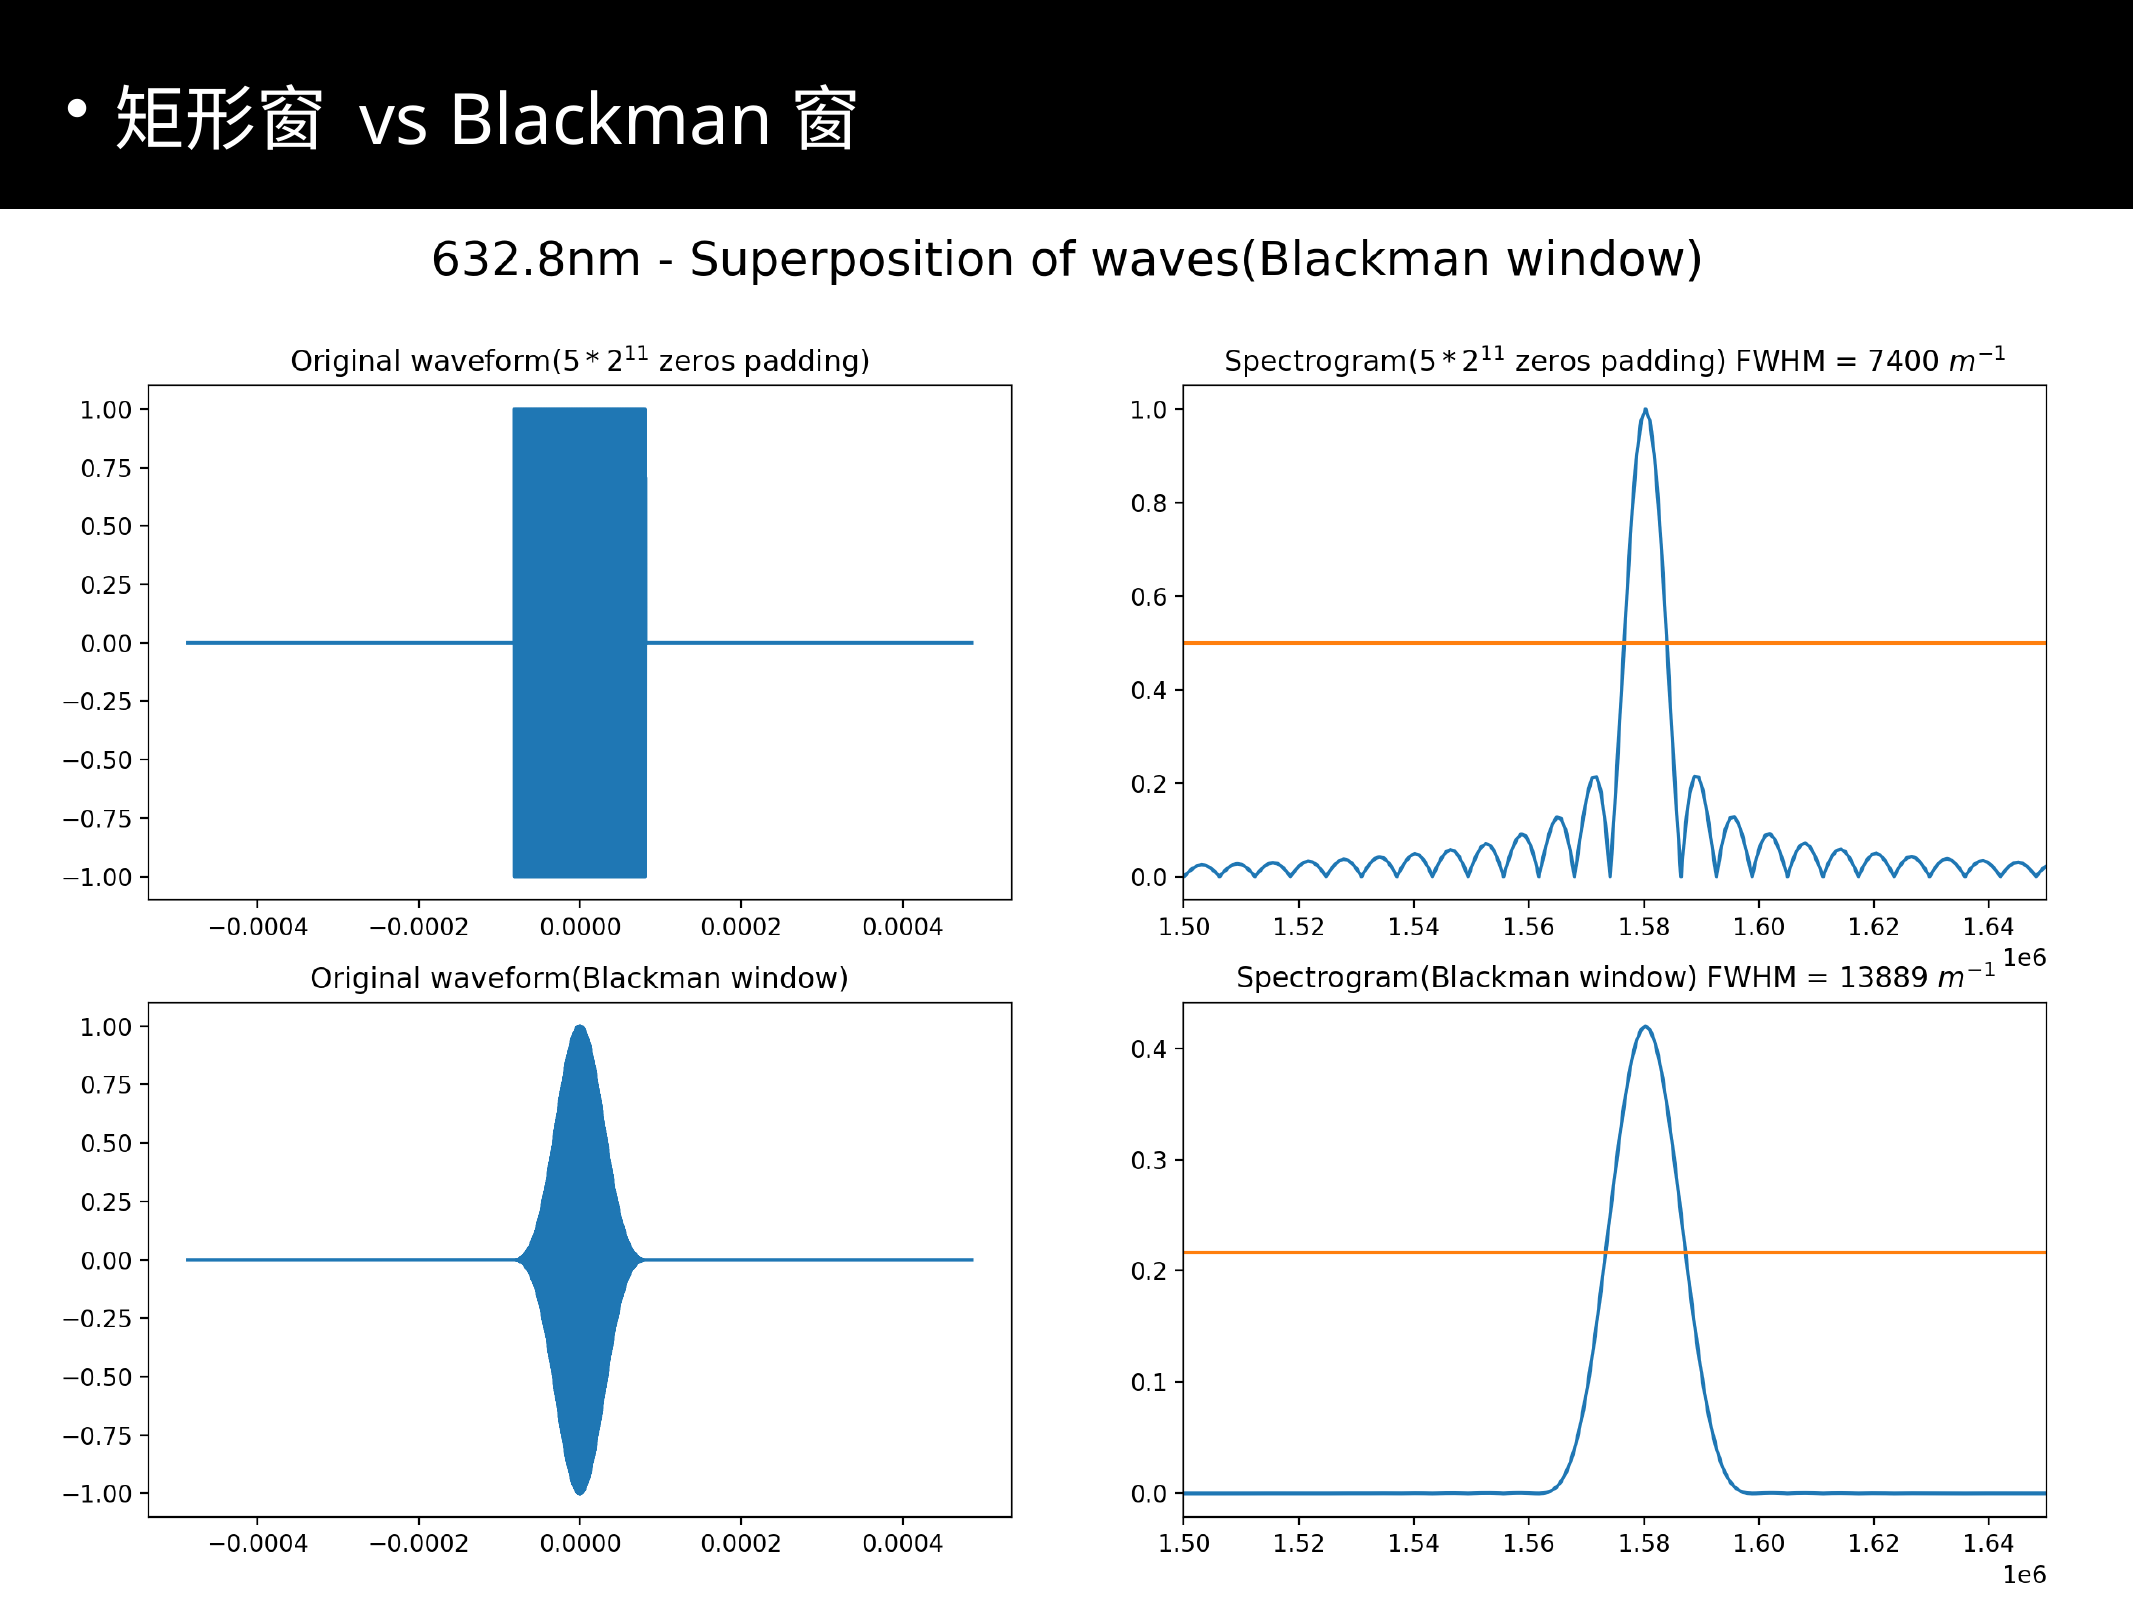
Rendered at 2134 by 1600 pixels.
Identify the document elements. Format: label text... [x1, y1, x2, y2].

picture [0, 208, 2134, 1600]
text_box 矩形窗 vs Blackman窗 [57, 65, 870, 168]
